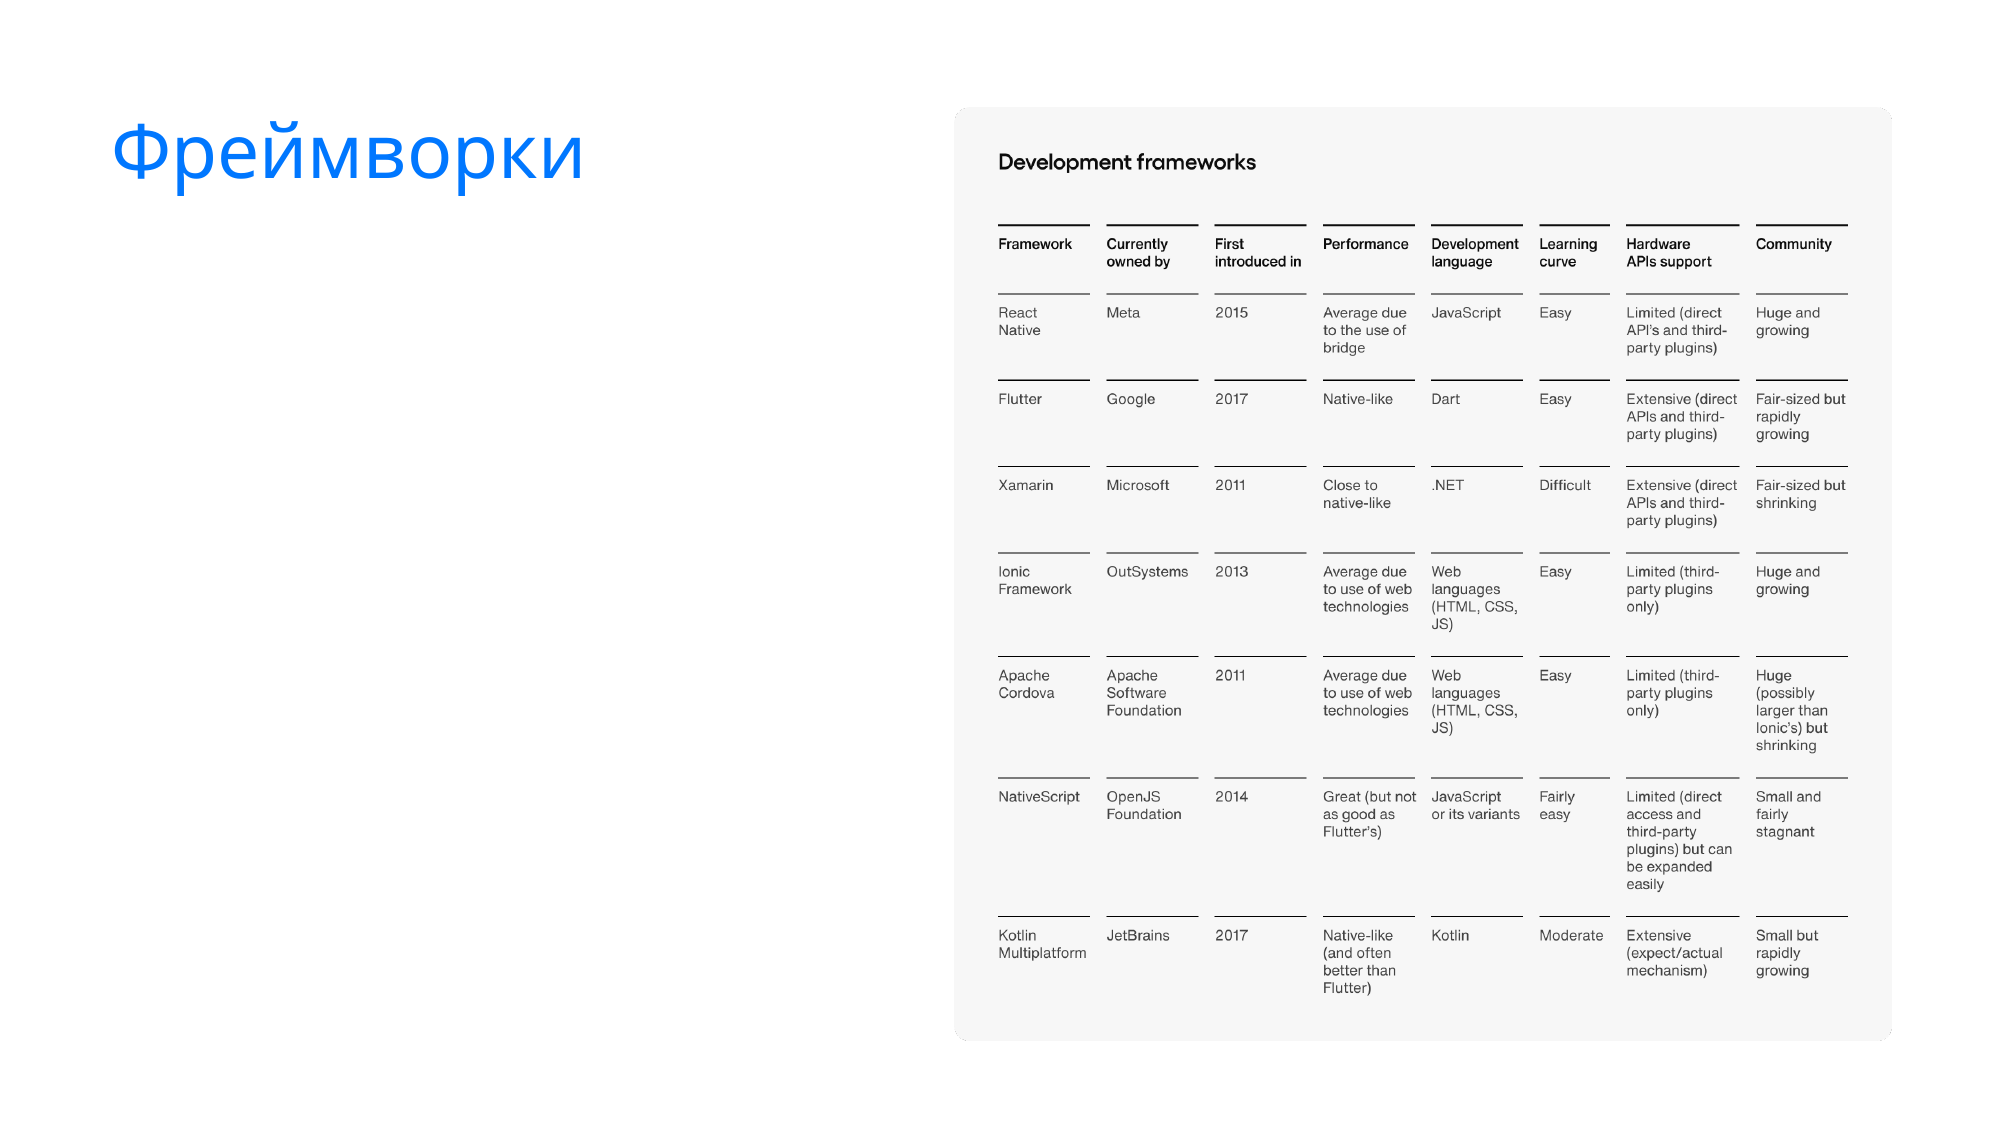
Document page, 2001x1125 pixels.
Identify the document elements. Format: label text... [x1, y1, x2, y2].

title Фреймворки [111, 113, 949, 220]
picture [954, 107, 1893, 1041]
